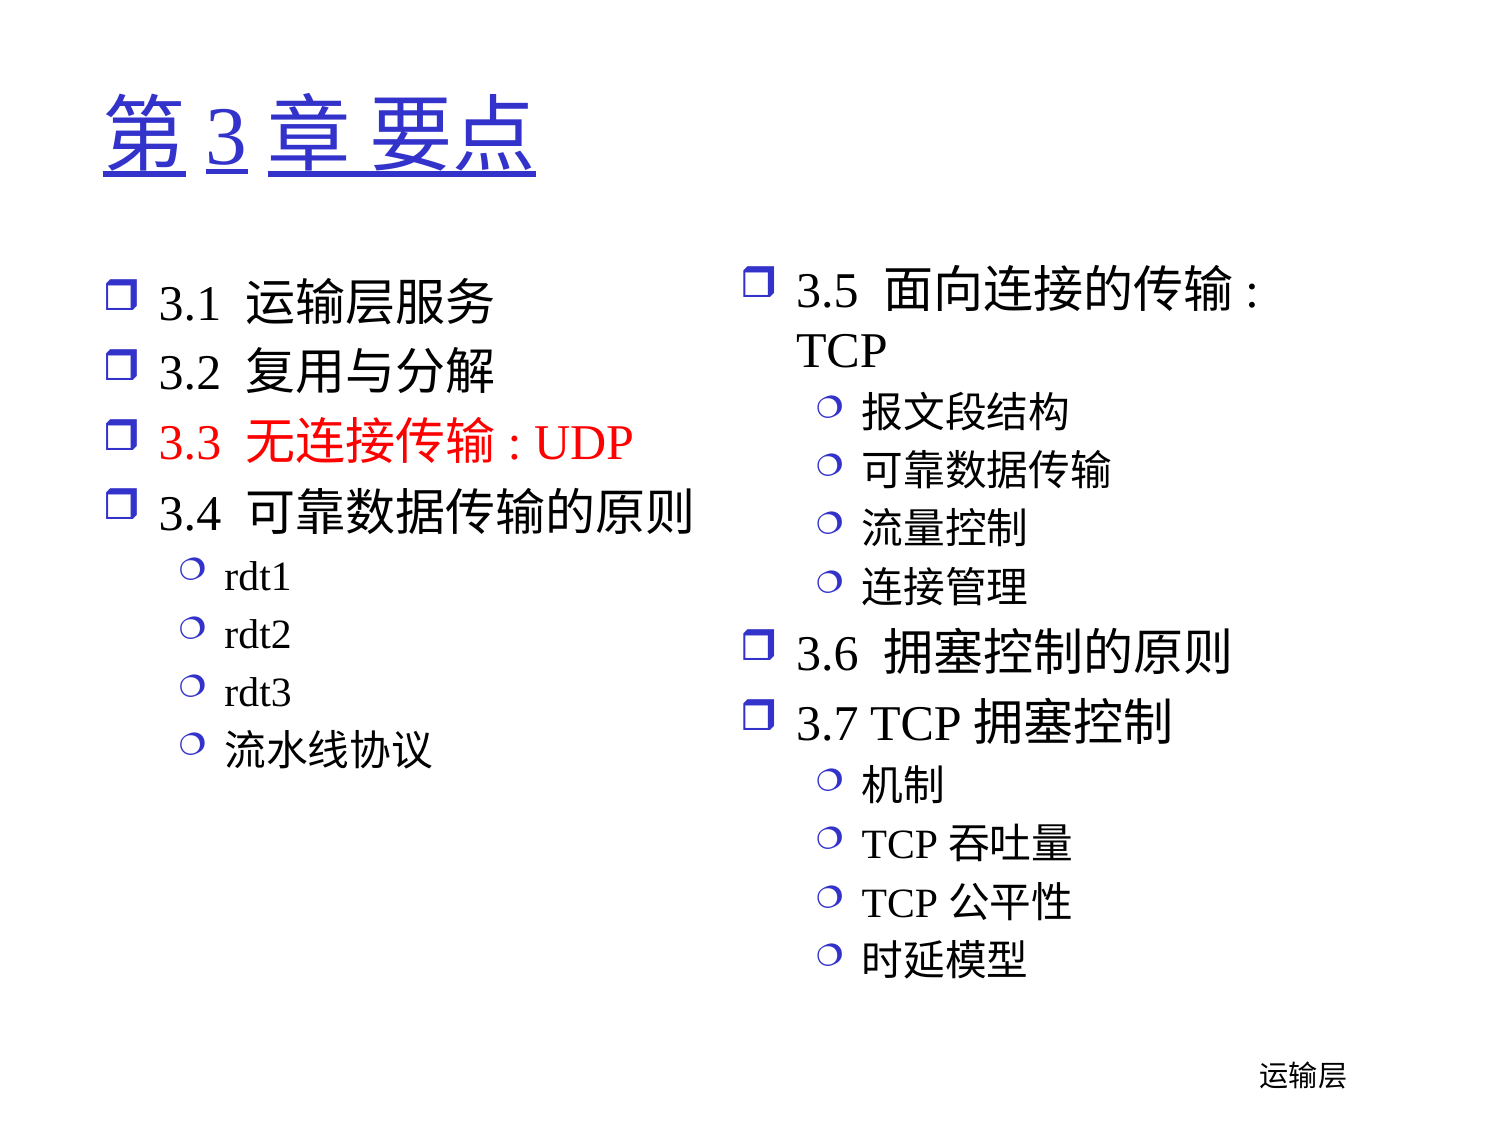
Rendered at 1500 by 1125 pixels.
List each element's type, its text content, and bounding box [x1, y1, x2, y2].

footer 运输层 [887, 1049, 1338, 1125]
list 3.1 运输层服务 3.2 复用与分解 3.3 无连接传输: UDP 3.4 可靠数据传输的原则 rdt1 rdt2 rdt3 流水线协议 [87, 262, 713, 1026]
text_box 3.5 面向连接的传输: TCP 报文段结构 可靠数据传输 流量控制 连接管理 3.6 拥塞控制的原则 3.7 TCP拥塞控制 机制 TCP吞吐量 TCP公平性 时延模型 [725, 249, 1350, 1013]
slide_number [1338, 1049, 1451, 1125]
title 第3章 要点 [87, 37, 1363, 226]
